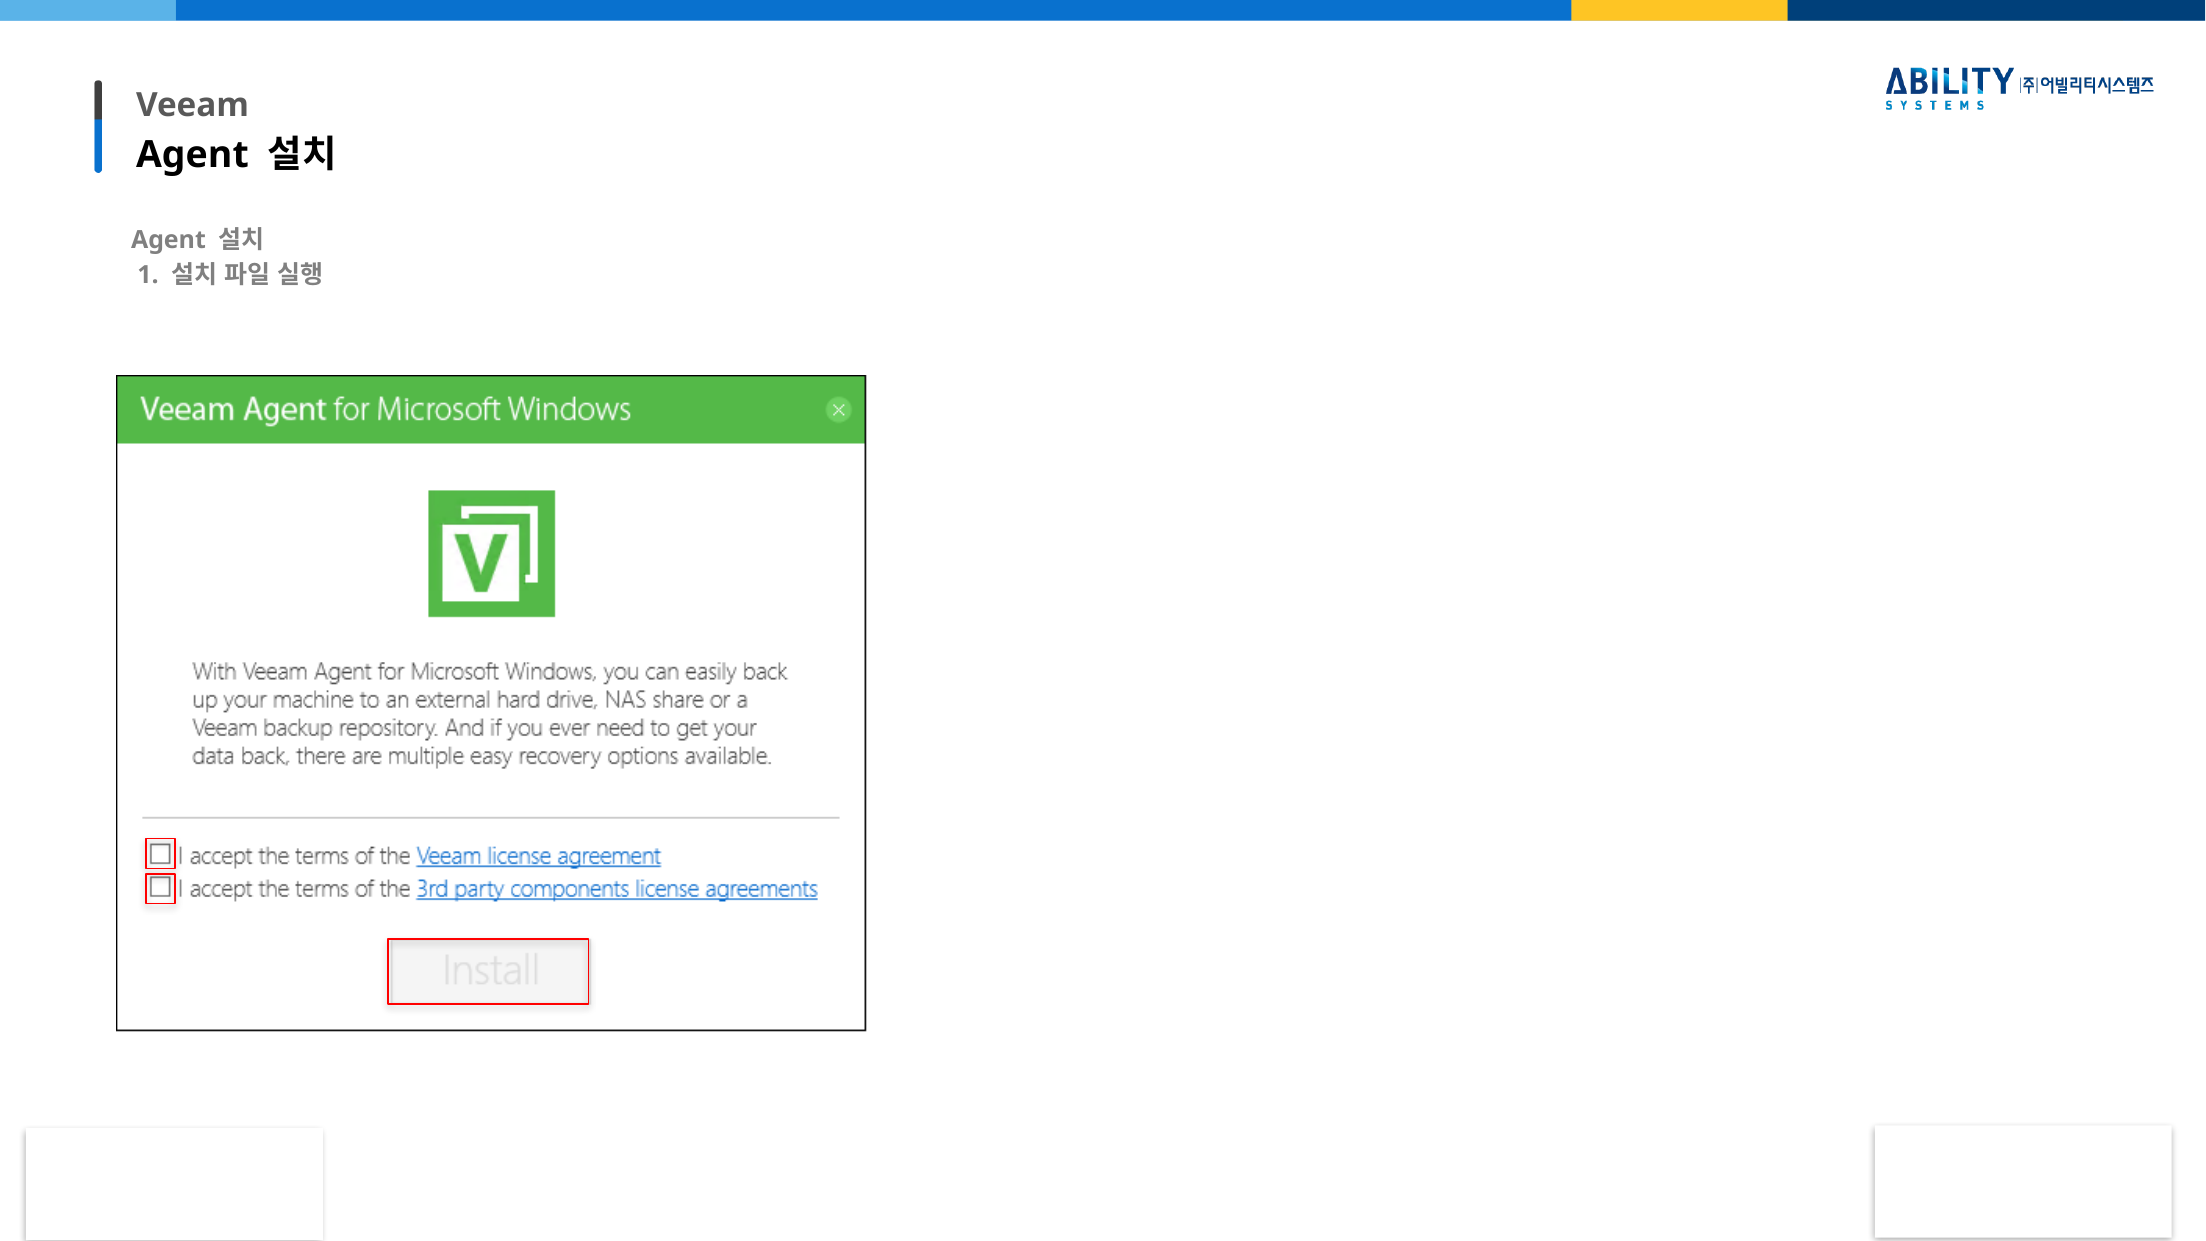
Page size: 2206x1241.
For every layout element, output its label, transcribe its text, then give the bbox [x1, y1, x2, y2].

picture [0, 0, 2206, 1241]
text_box Agent 설치 1. 설치 파일 실행 [116, 216, 2006, 335]
text_box Veeam Agent 설치 [136, 83, 1720, 175]
